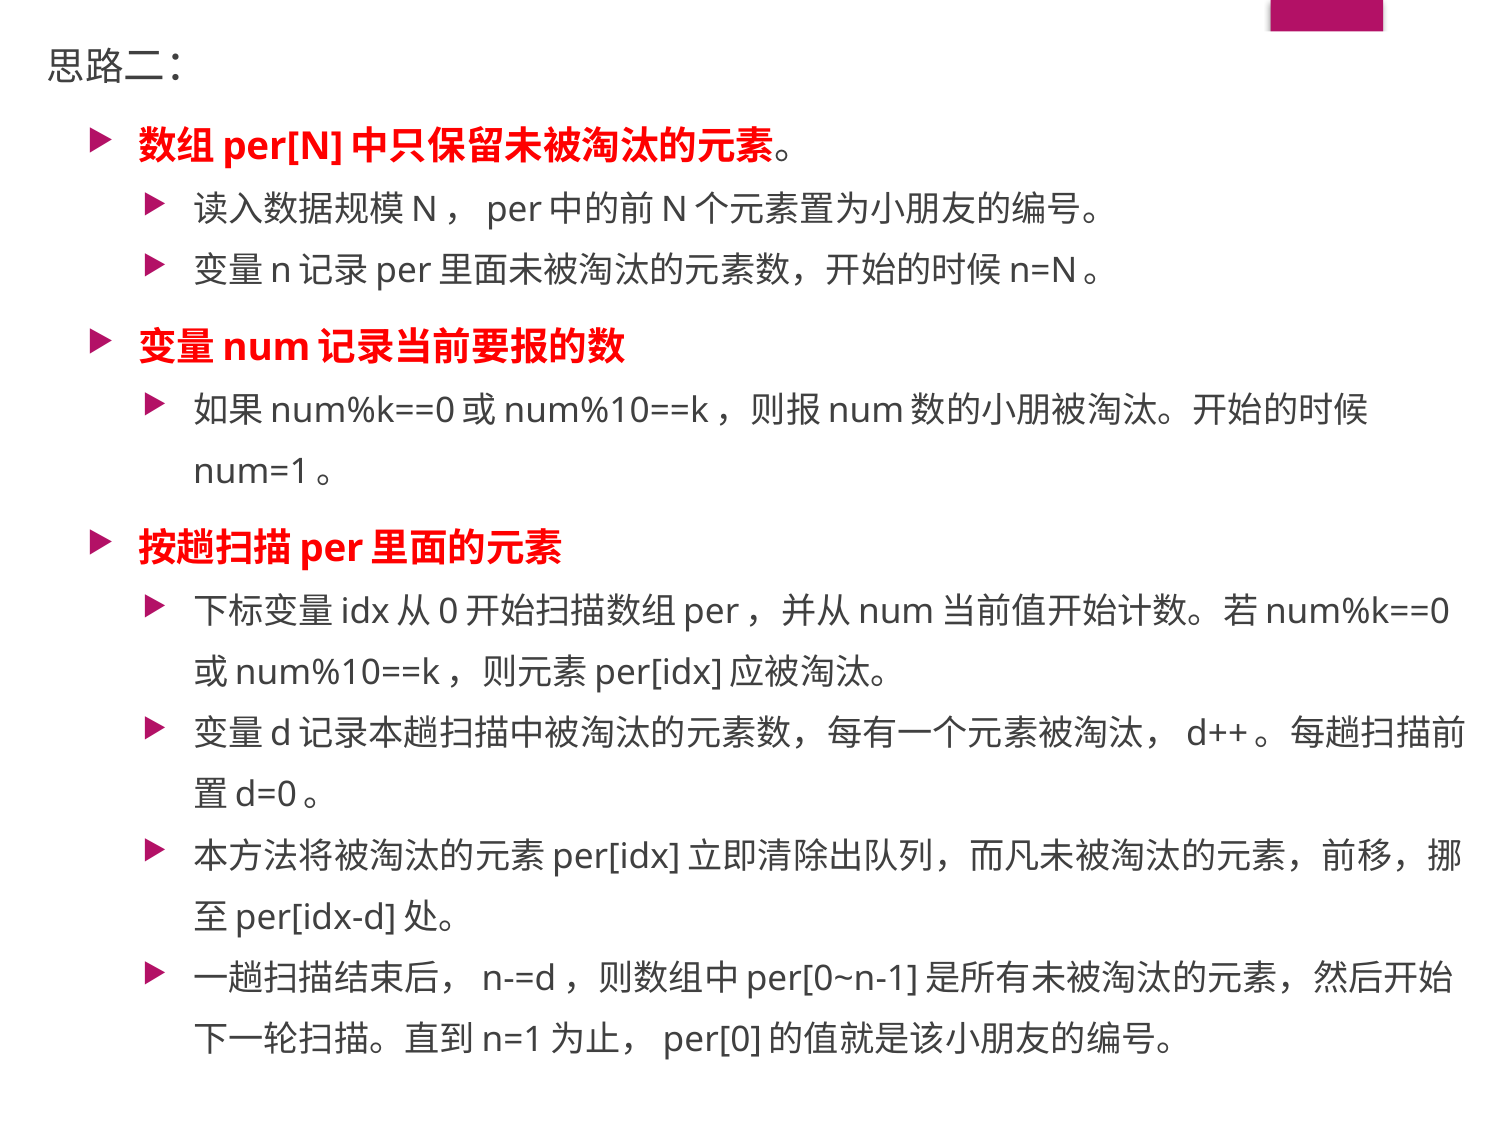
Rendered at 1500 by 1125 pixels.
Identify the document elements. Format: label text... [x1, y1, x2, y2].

list 思路二： 数组per[N]中只保留未被淘汰的元素。 读入数据规模N，per中的前N个元素置为小朋友的编号。 变量n记录per里面未被淘汰的元素数，开始的时候n=N。 变量num记录当前要报的数 如果num%k==0或num%10==k，则报num数的小朋被淘汰。开始的时候num=1。 按趟扫描per里面的元素 下标变量idx从0开始扫描数组per，并从num当前值开始计数。若num%k==0或num%10==k，则元素per[idx]应被淘汰。 变量d记录本趟扫描中被淘汰的元素数，每有一个元素被淘汰，d++。每趟扫描前置d=0。 本方法将被淘汰的元素per[idx]立即清除出队列，而凡未被淘汰的元素，前移，挪至per[idx-d]处。 一趟扫描结束后，n-=d，则数组中per[0~n-1]是所有未被淘汰的元素，然后开始下一轮扫描。直到n=1为止，per[0]的值就是该小朋友的编号。 [31, 31, 1500, 1074]
